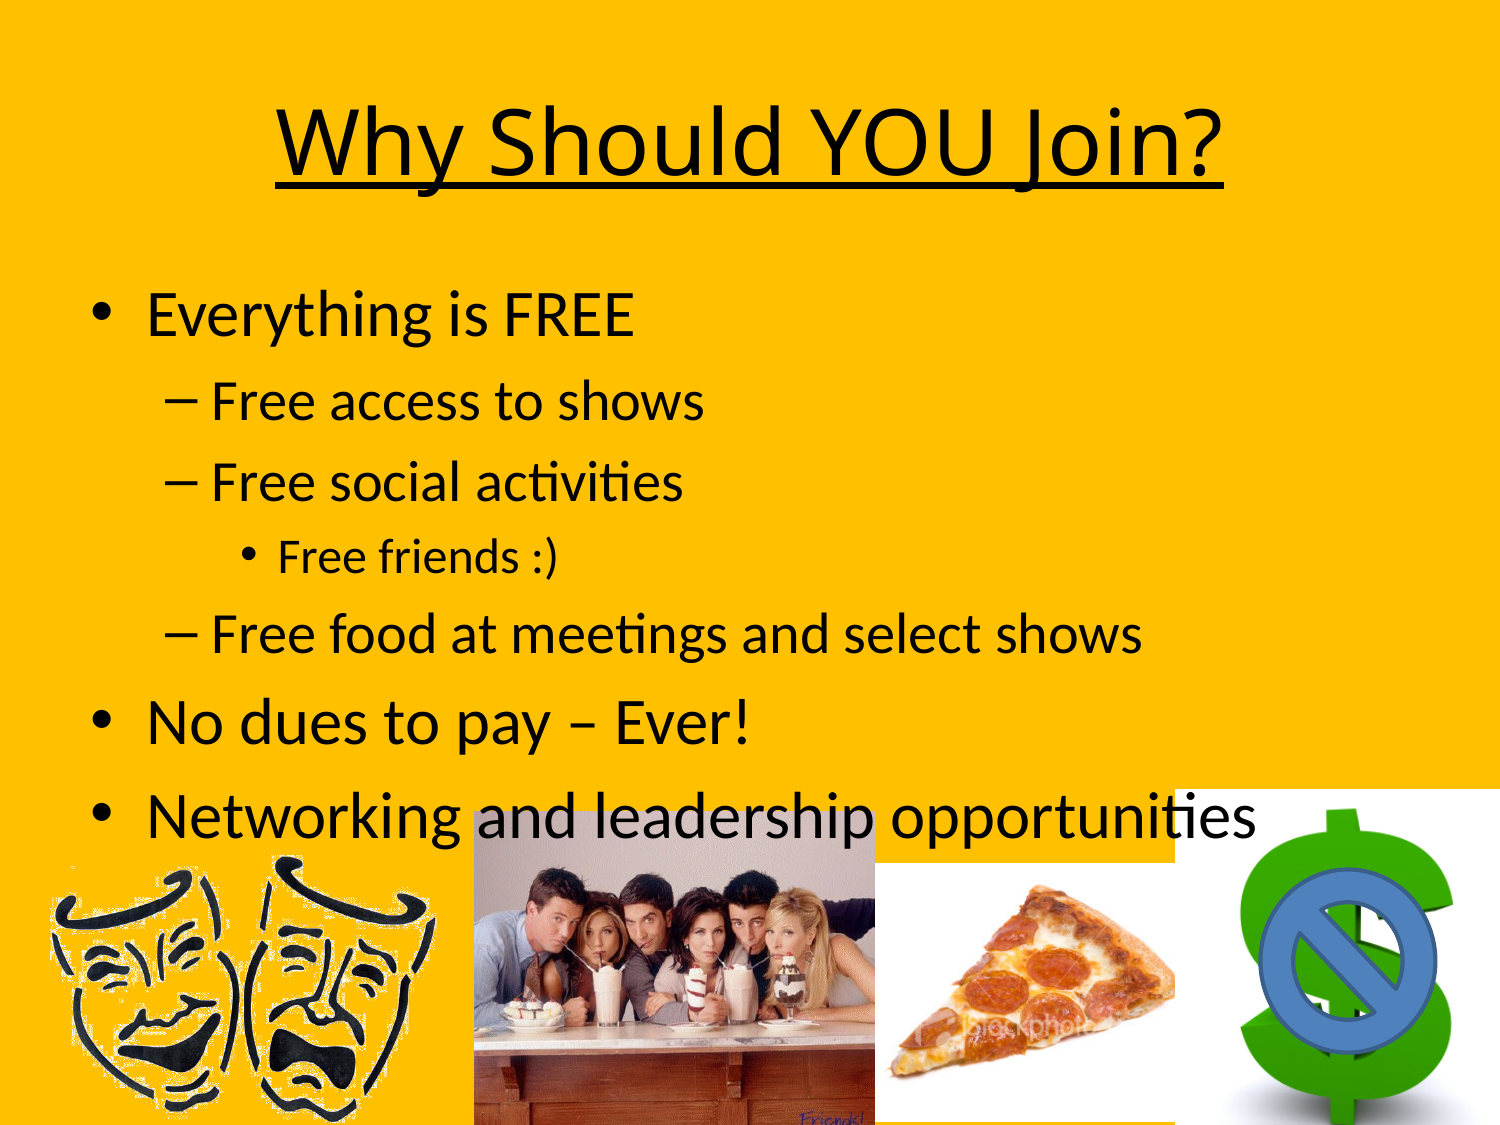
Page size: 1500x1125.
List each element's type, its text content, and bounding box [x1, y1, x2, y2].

picture [49, 855, 437, 1123]
list Everything is FREE Free access to shows Free social activities Free friends :) Free food at meetings and select shows No dues to pay – Ever! Networking and leadership opportunities [75, 262, 1425, 1005]
title Why Should YOU Join? [75, 45, 1425, 233]
picture [474, 789, 1500, 1125]
